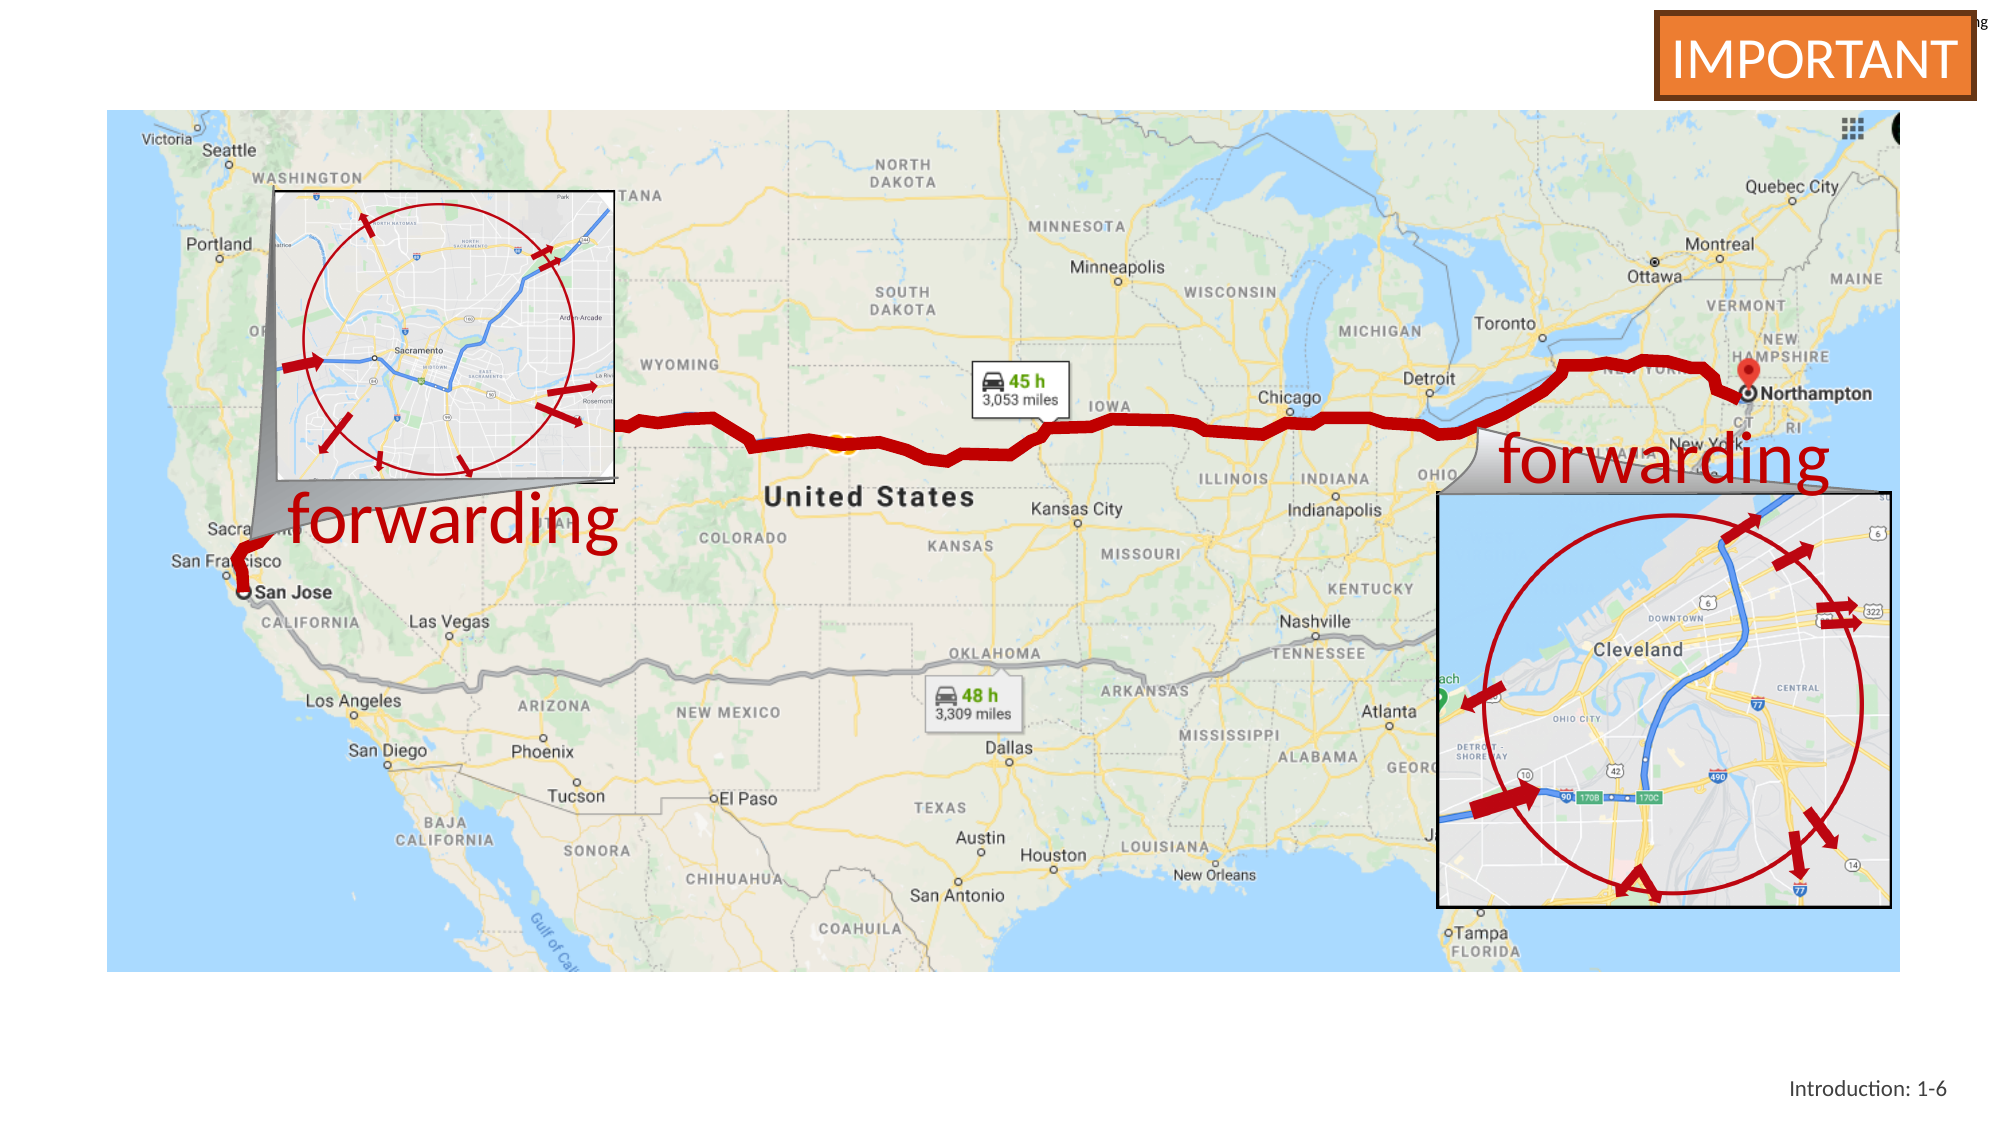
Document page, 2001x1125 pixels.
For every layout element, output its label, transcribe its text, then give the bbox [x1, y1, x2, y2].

slide_number Introduction: 1-6 [1512, 1056, 1963, 1117]
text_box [250, 185, 619, 540]
text_box IMPORTANT [1656, 12, 1975, 99]
picture [107, 110, 1900, 972]
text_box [1436, 427, 1892, 909]
